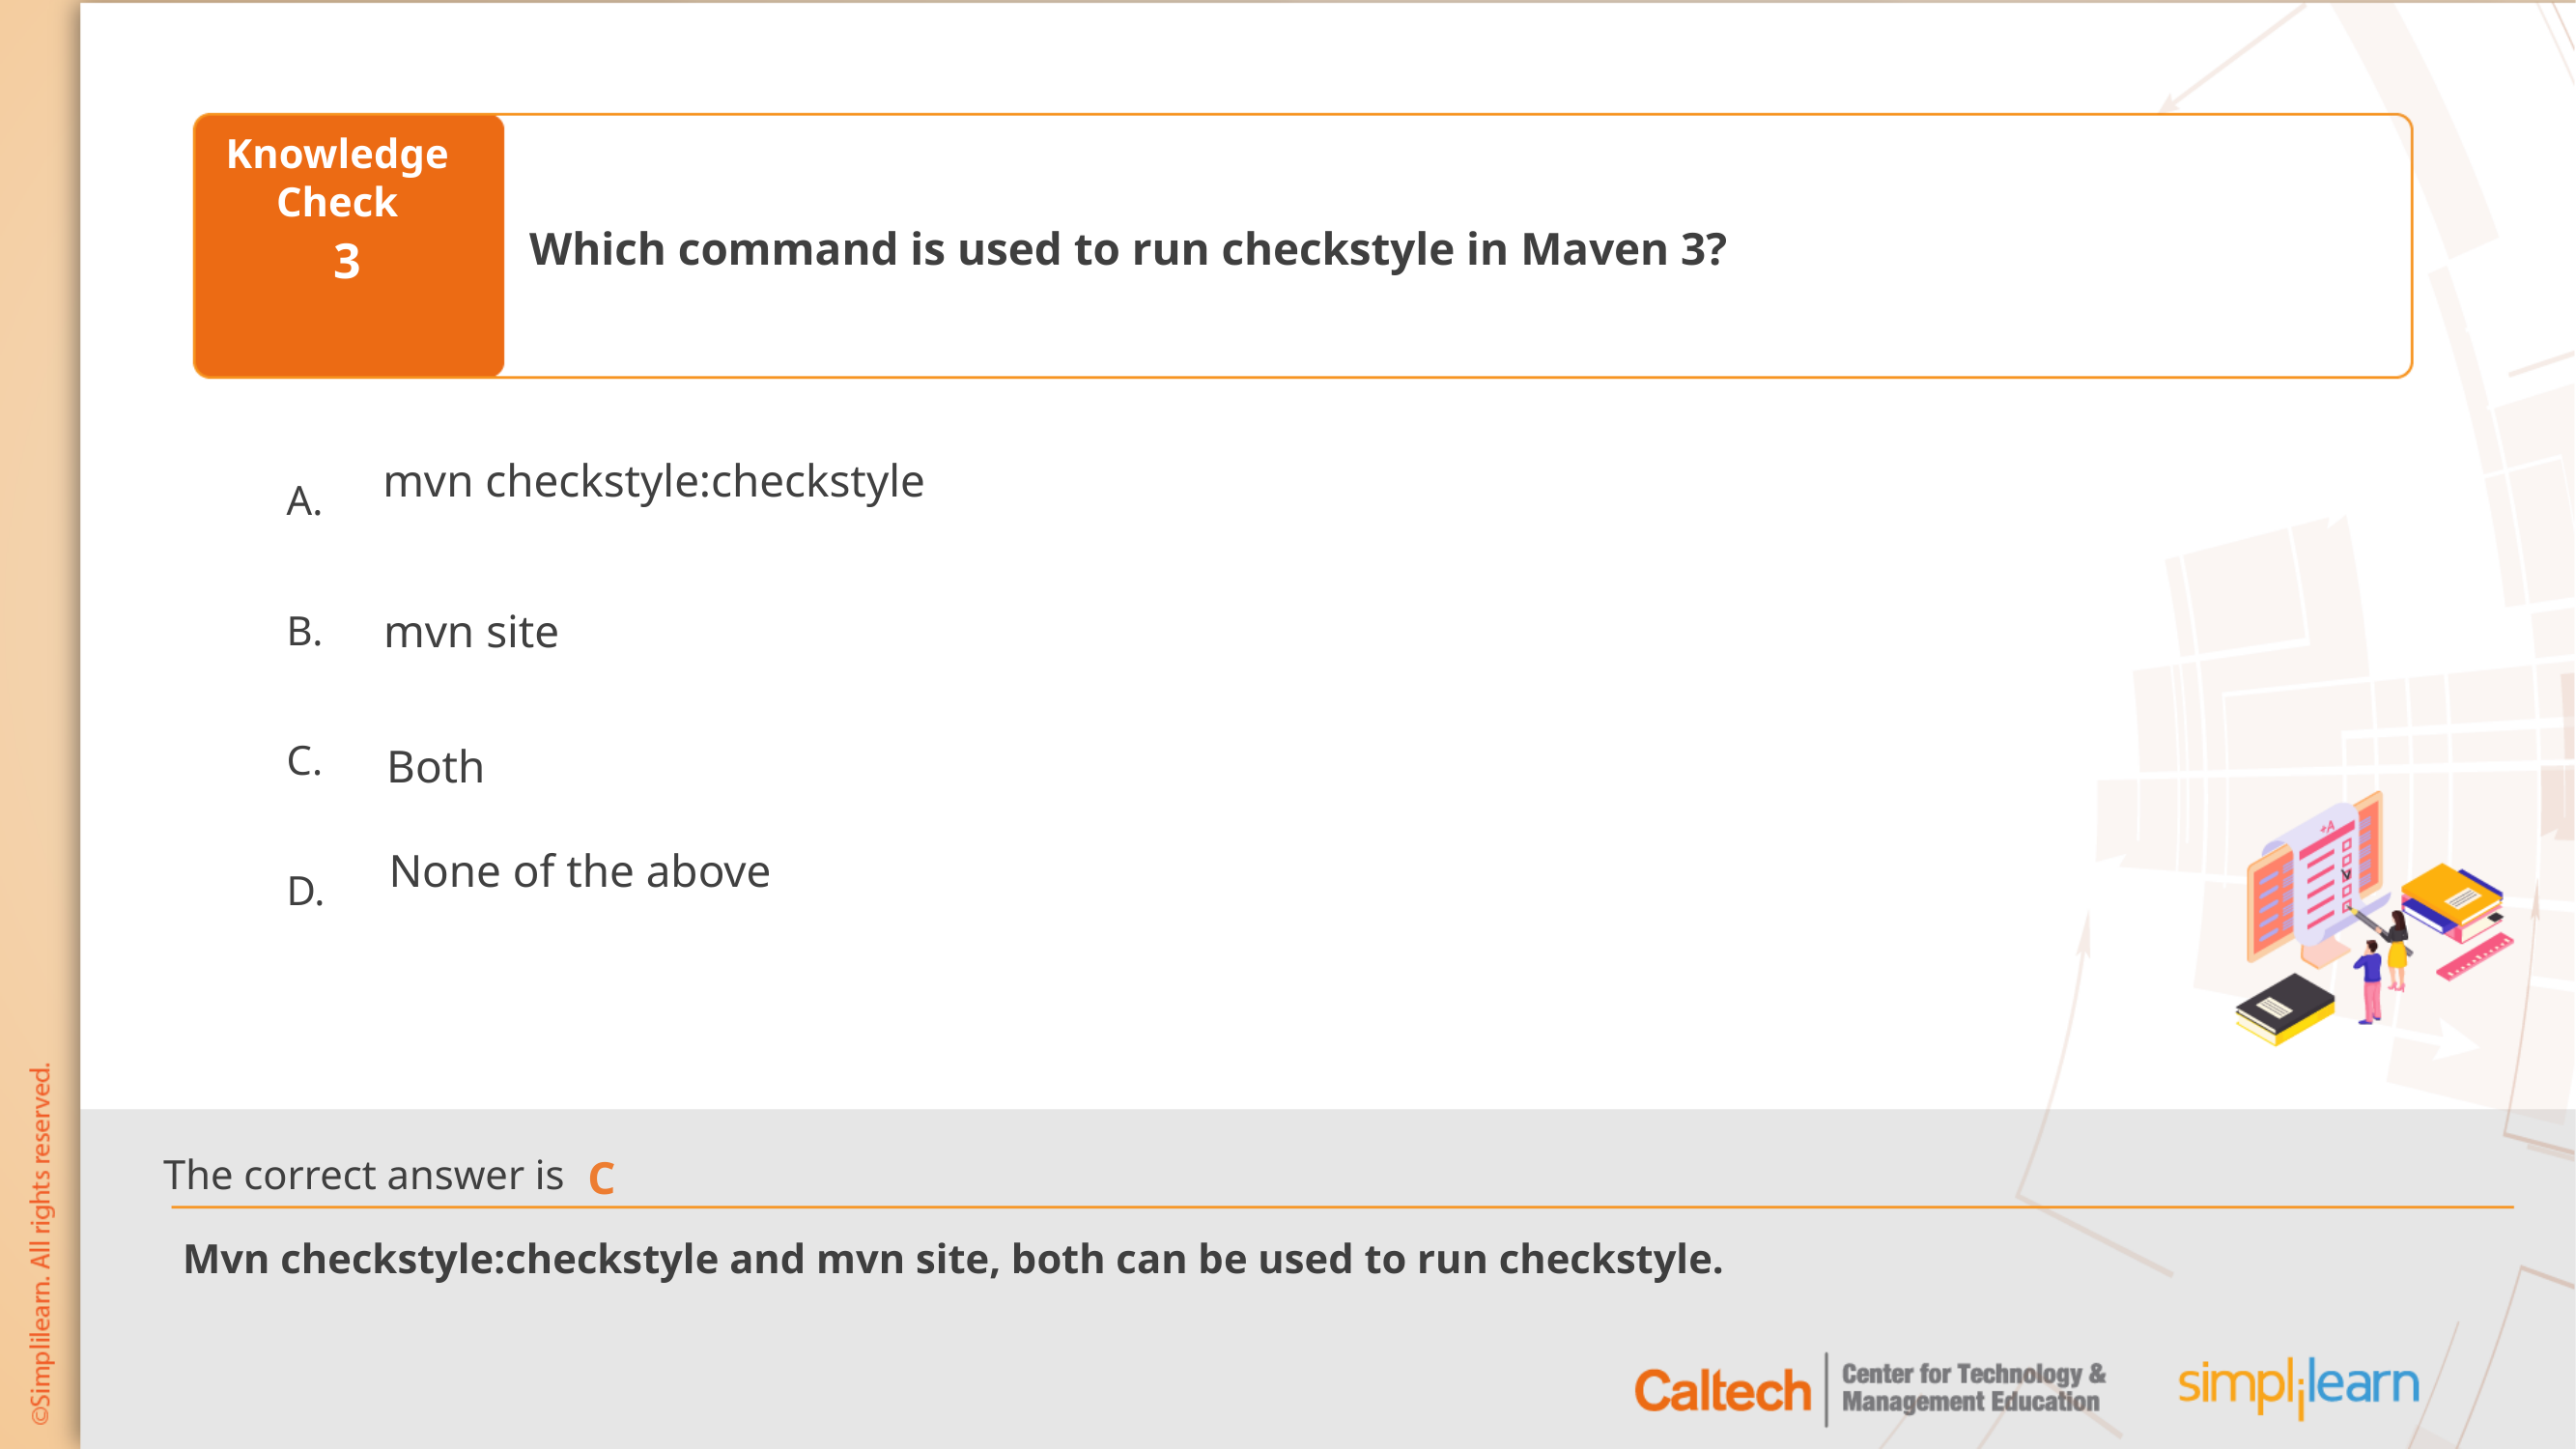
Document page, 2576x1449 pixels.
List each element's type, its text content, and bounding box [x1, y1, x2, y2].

list Both [372, 730, 2155, 842]
picture [0, 0, 2576, 1449]
list C [573, 1140, 2003, 1205]
list Mvn checkstyle:checkstyle and mvn site, both can be used to run checkstyle. [168, 1232, 2576, 1391]
text_box 3 [212, 223, 483, 330]
list None of the above [366, 848, 2149, 960]
list Which command is used to run checkstyle in Maven 3? [515, 137, 2468, 364]
text_box mvn checkstyle:checkstyle [359, 458, 2143, 570]
text_box mvn site [369, 603, 2152, 715]
